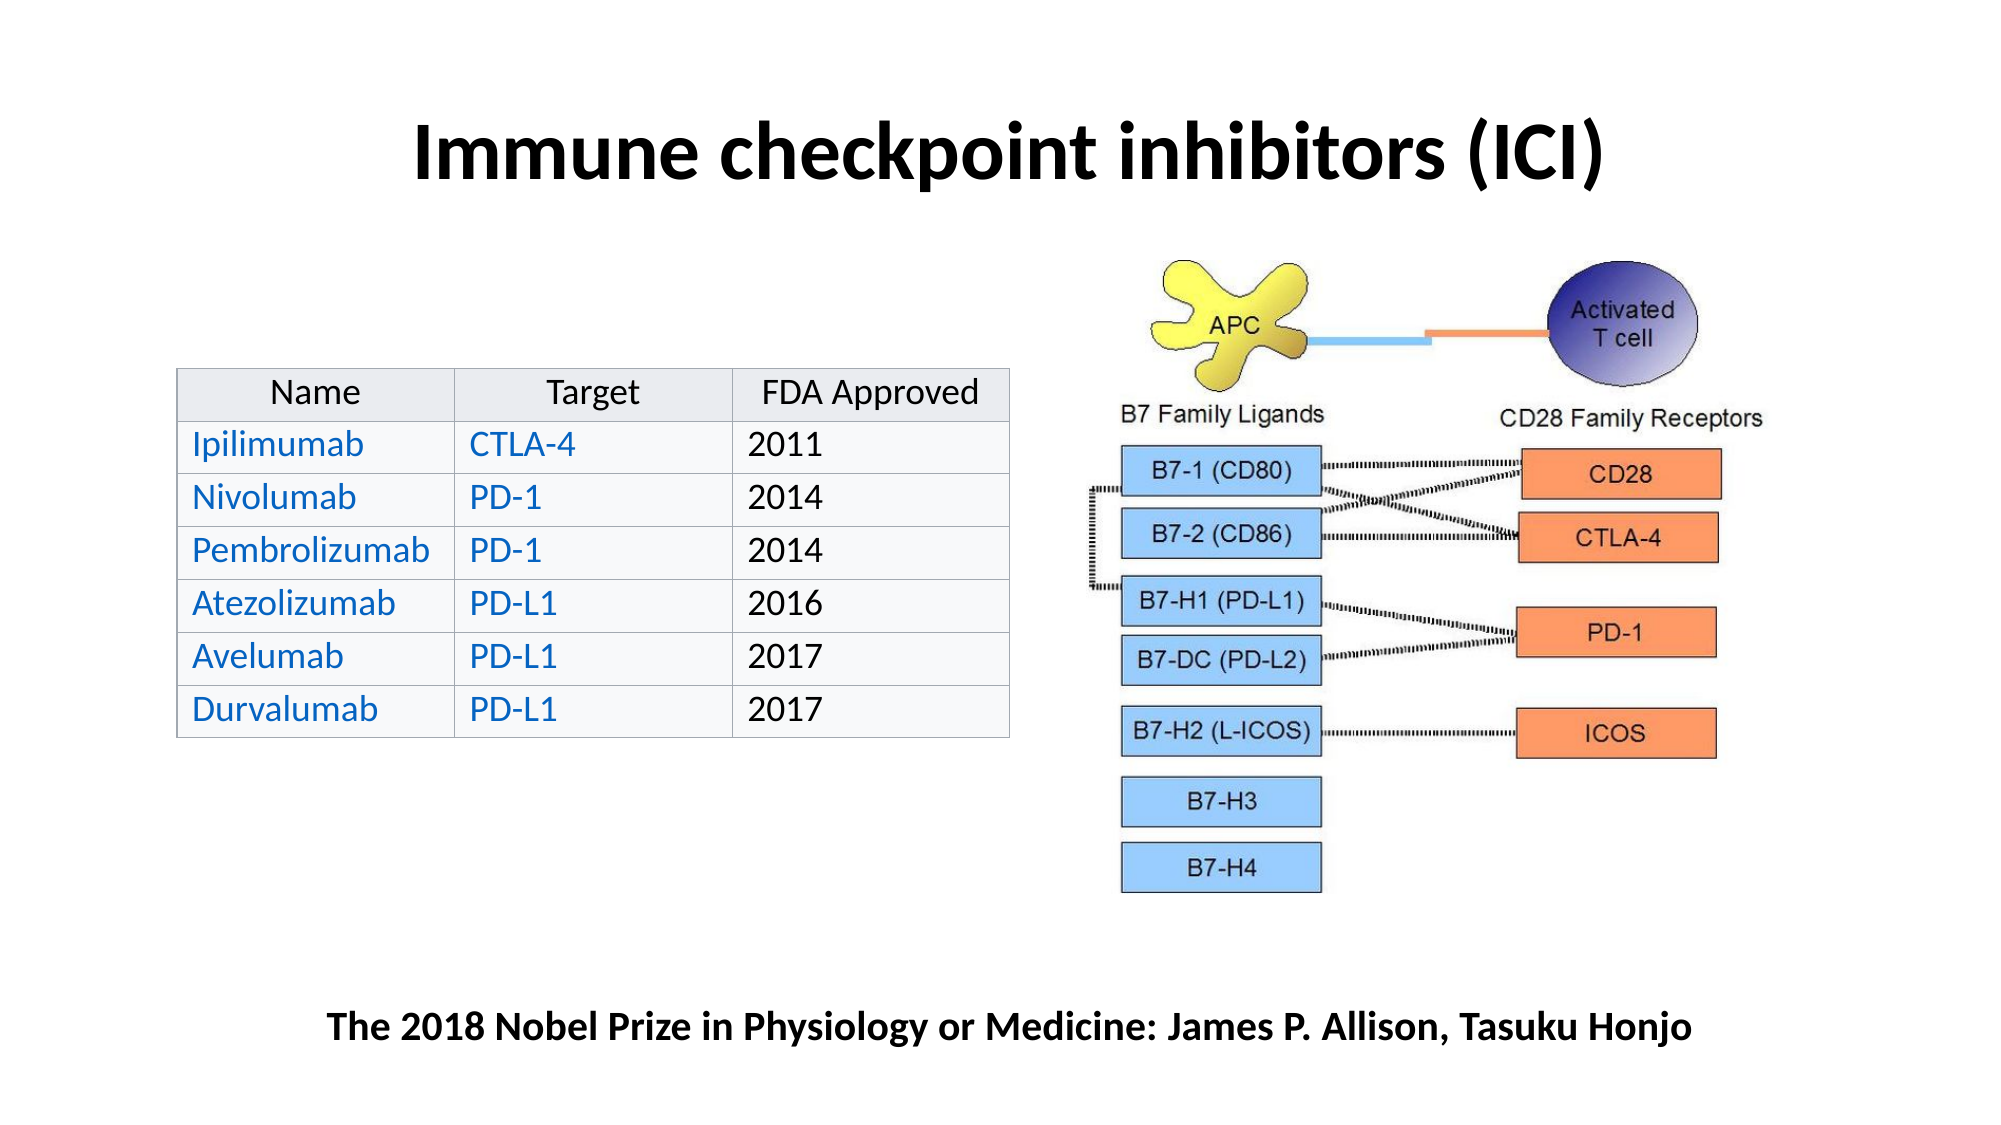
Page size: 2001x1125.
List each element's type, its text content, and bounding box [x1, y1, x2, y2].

table_cell Ipilimumab [178, 422, 454, 473]
table_cell 2014 [733, 527, 1009, 579]
table_cell PD-L1 [455, 633, 732, 685]
table_cell Avelumab [178, 633, 454, 685]
table_cell 2014 [733, 474, 1009, 526]
table_header Name [178, 369, 454, 421]
text_box Immune checkpoint inhibitors (ICI) [397, 89, 1623, 204]
table_cell PD-L1 [455, 686, 732, 737]
table_header Target [455, 369, 732, 421]
picture [1085, 260, 1776, 895]
table_cell 2017 [733, 686, 1009, 737]
table_cell PD-1 [455, 527, 732, 579]
table_cell 2016 [733, 580, 1009, 632]
table_cell Atezolizumab [178, 580, 454, 632]
table_cell PD-1 [455, 474, 732, 526]
table_cell 2011 [733, 422, 1009, 473]
table_cell PD-L1 [455, 580, 732, 632]
table_cell CTLA-4 [455, 422, 732, 473]
table_cell 2017 [733, 633, 1009, 685]
table_cell Pembrolizumab [178, 527, 454, 579]
table_cell Nivolumab [178, 474, 454, 526]
table_header FDA Approved [733, 369, 1009, 421]
table_cell Durvalumab [178, 686, 454, 737]
text_box The 2018 Nobel Prize in Physiology or Medicine: James P. Allison, Tasuku Honjo [311, 991, 1708, 1057]
